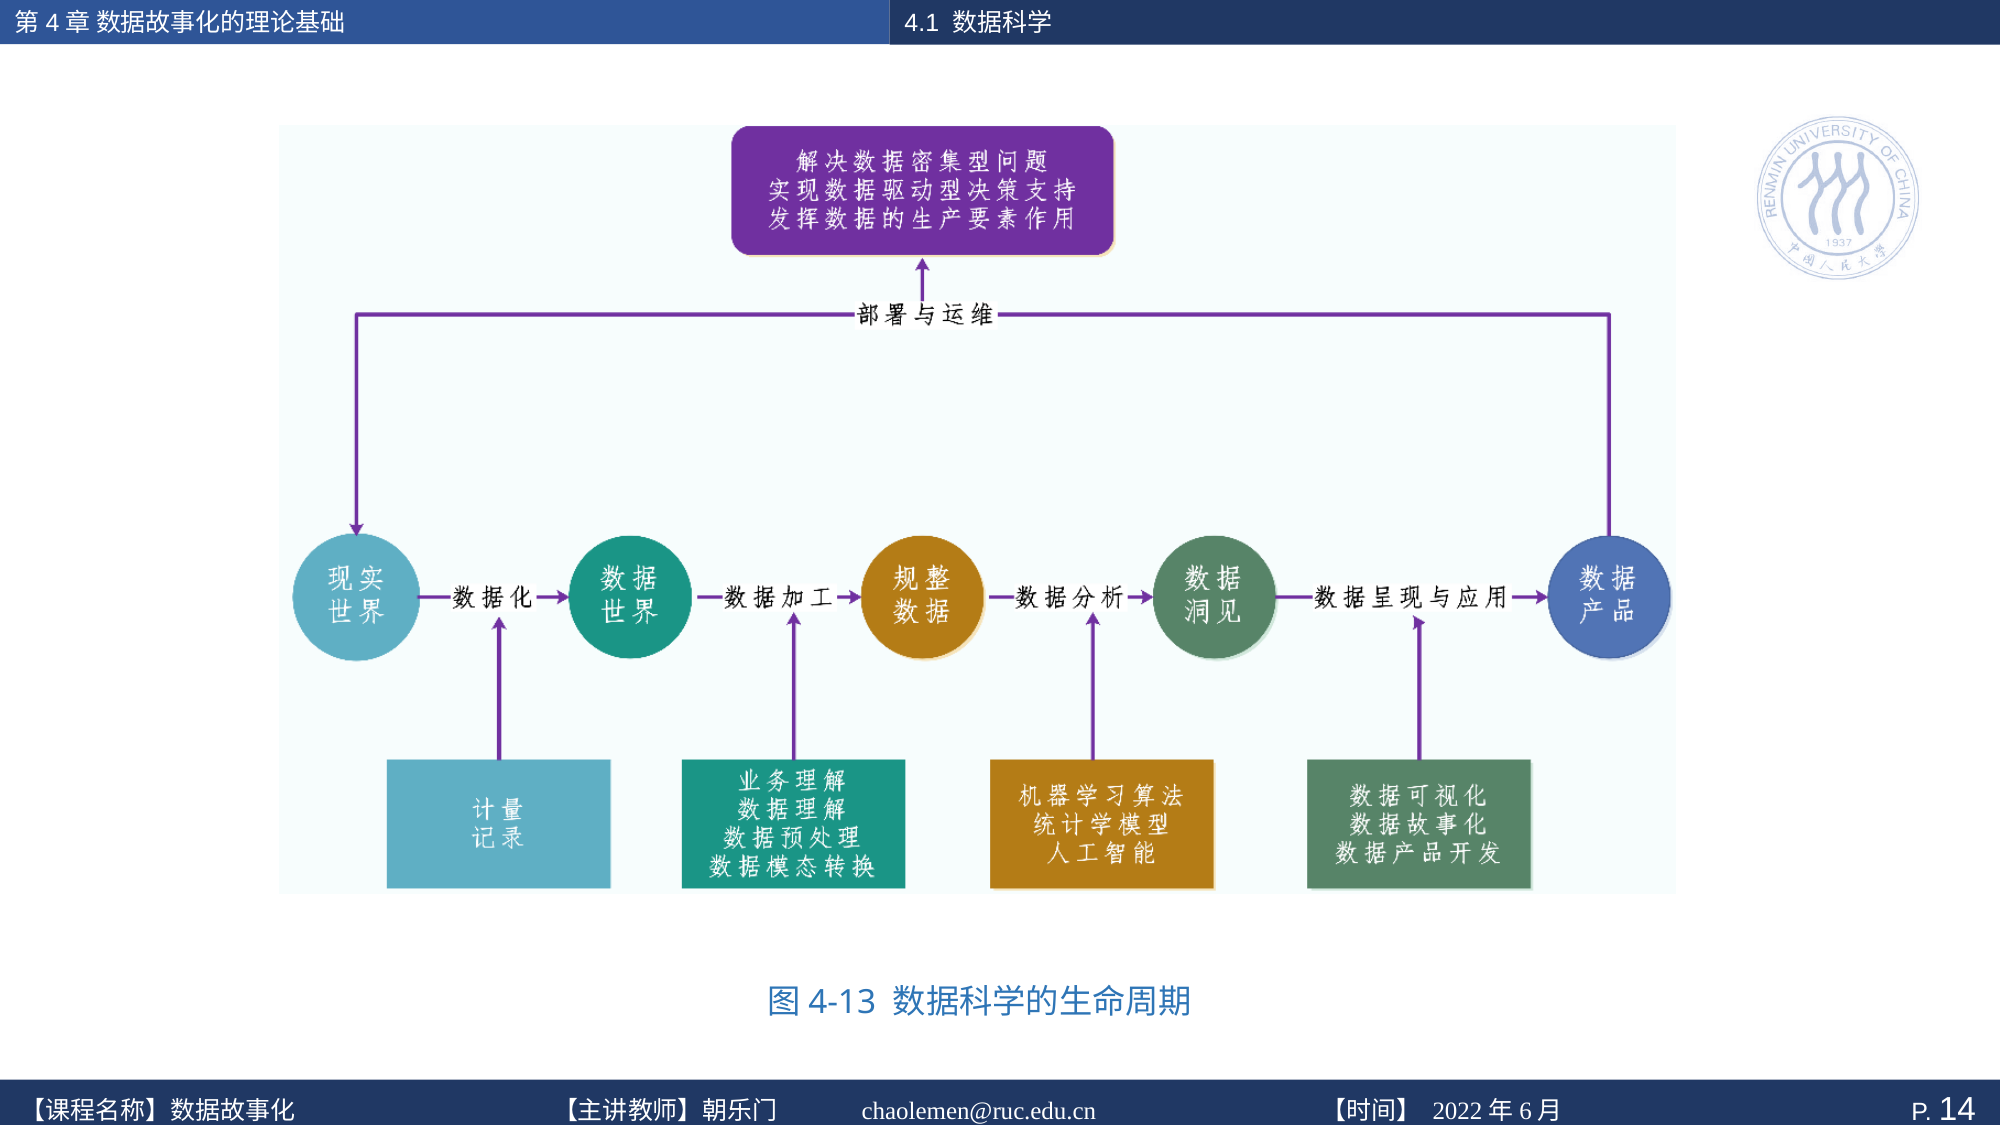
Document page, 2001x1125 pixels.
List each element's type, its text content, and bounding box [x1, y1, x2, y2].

picture [279, 125, 1676, 894]
text_box 图4-13 数据科学的生命周期 [456, 968, 1461, 1028]
